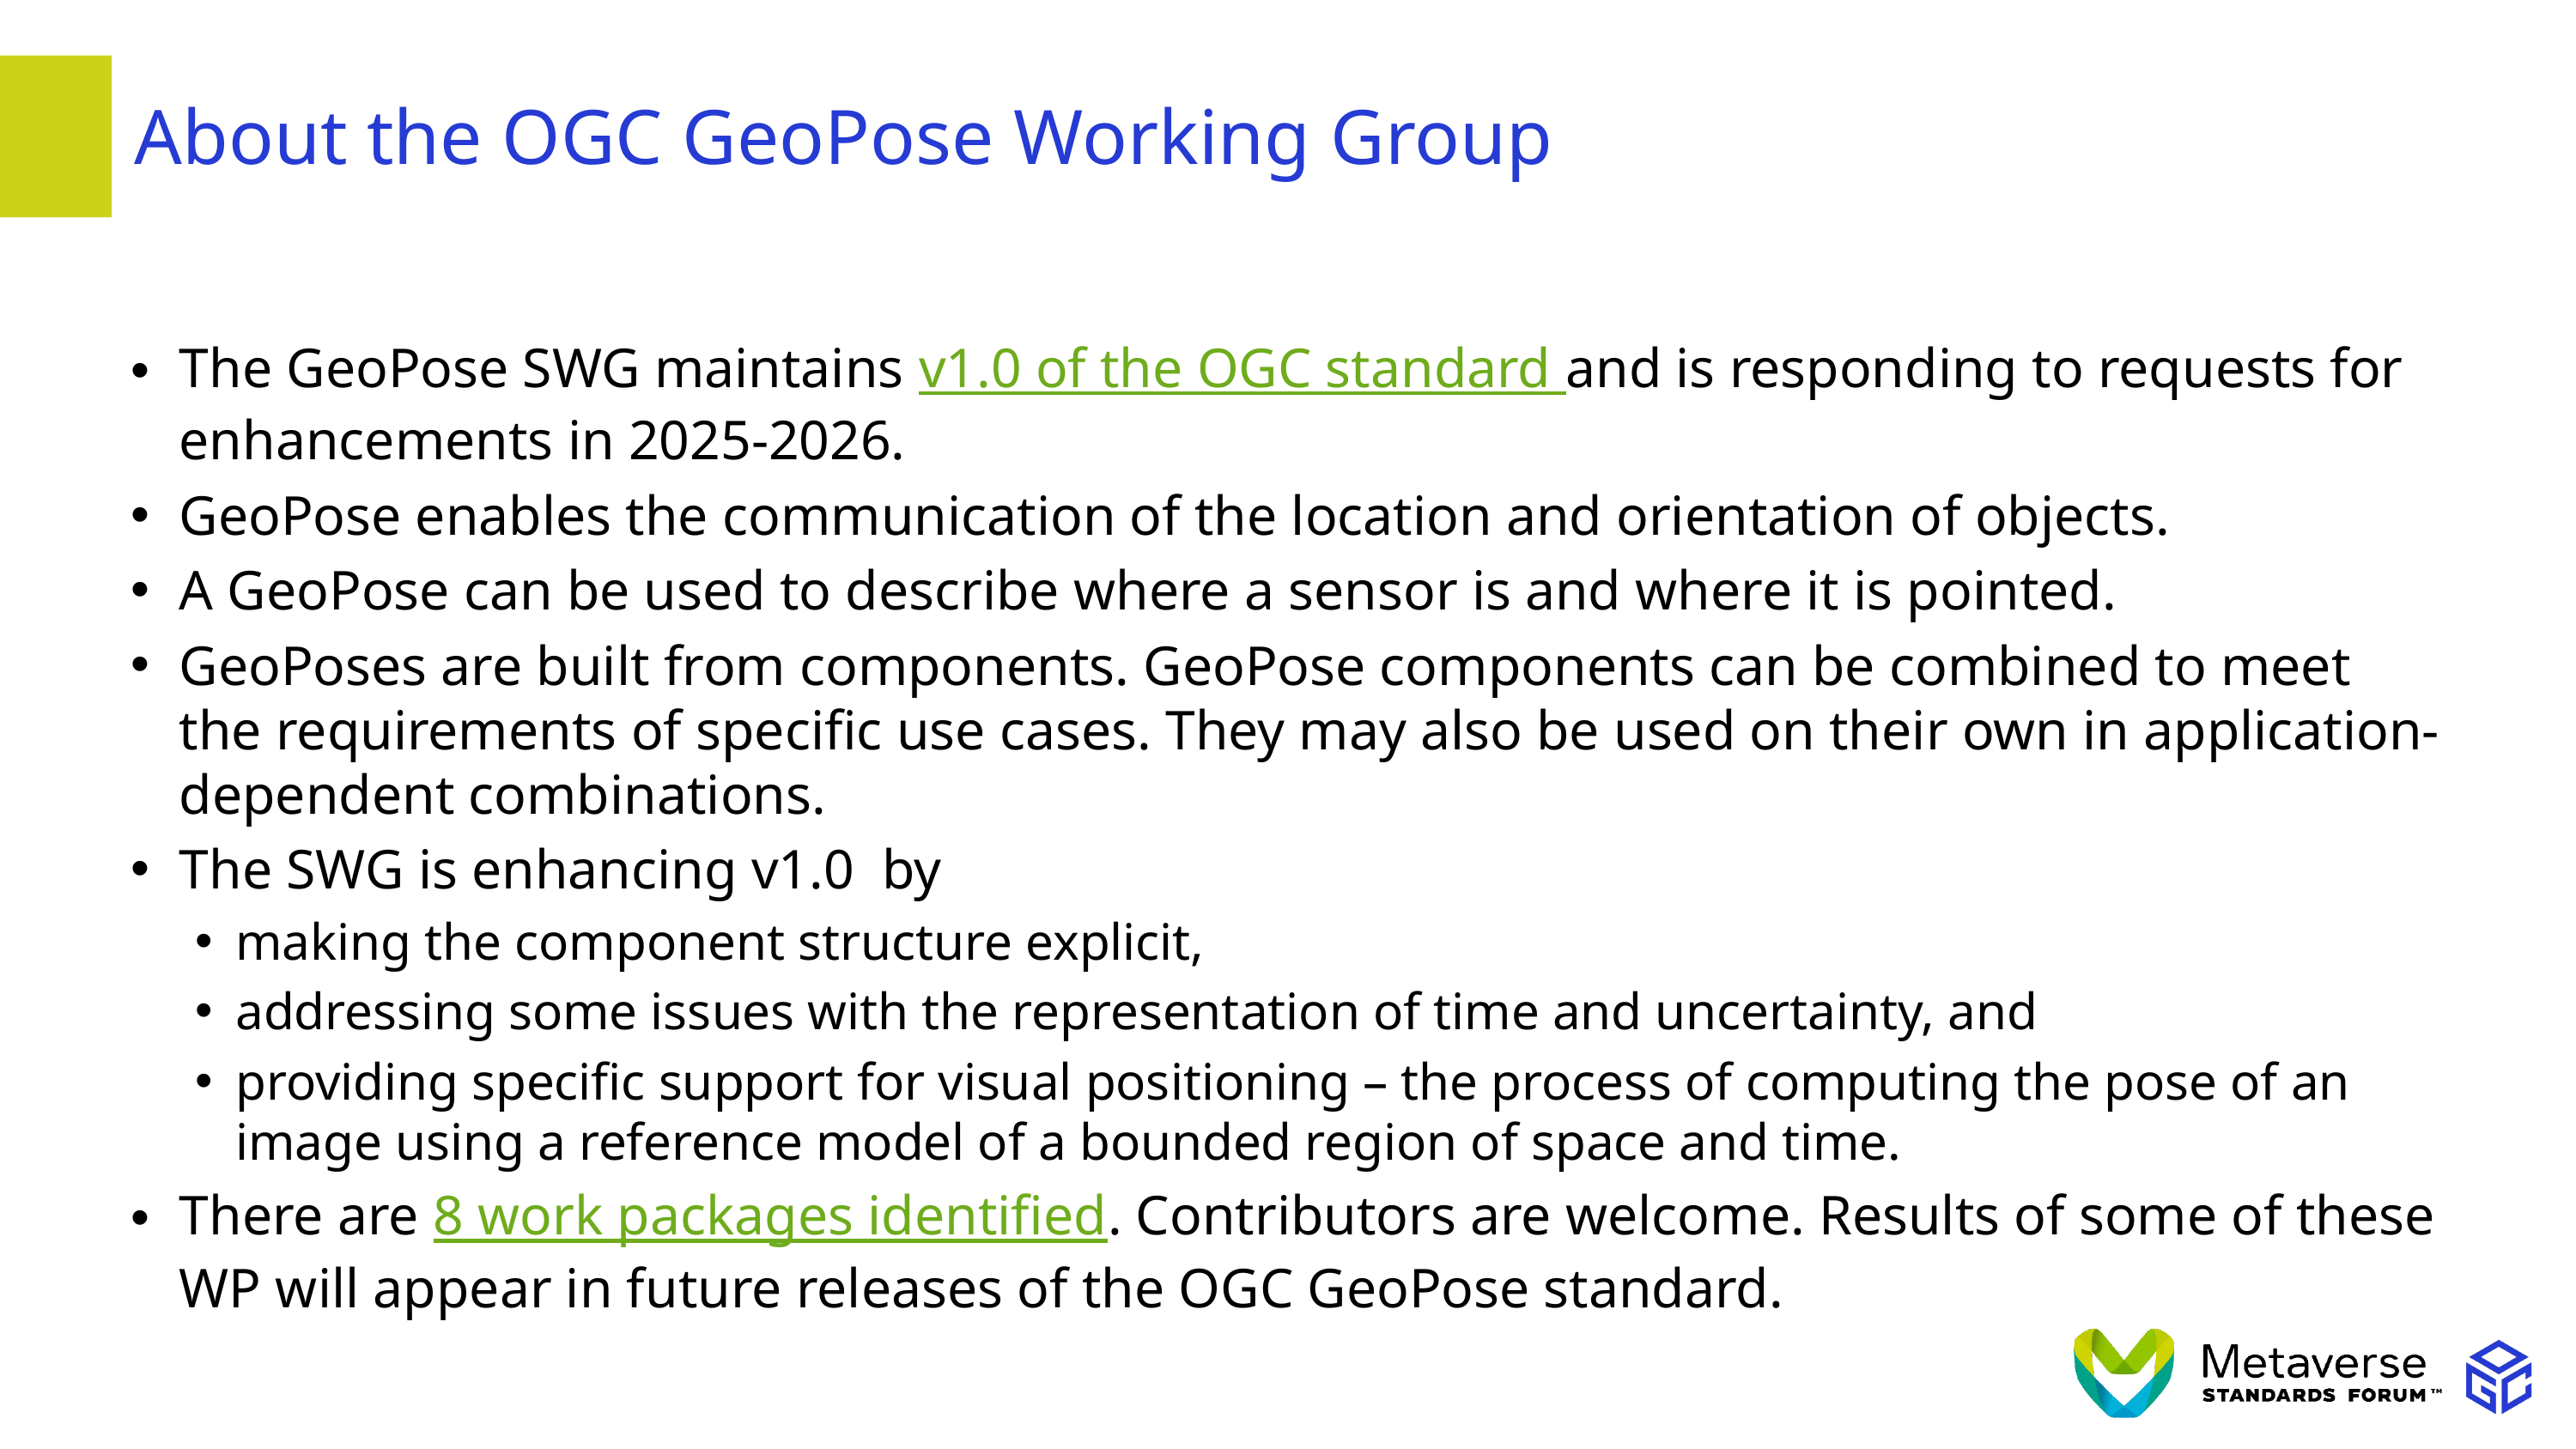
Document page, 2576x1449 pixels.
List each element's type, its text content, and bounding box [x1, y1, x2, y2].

list The GeoPose SWG maintains v1.0 of the OGC standard and is responding to requests for enhancements in 2025-2026. GeoPose enables the communication of the location and orientation of objects. A GeoPose can be used to describe where a sensor is and where it is pointed. GeoPoses are built from components. GeoPose components can be combined to meet the requirements of specific use cases. They may also be used on their own in application-dependent combinations. The SWG is enhancing v1.0 by making the component structure explicit, addressing some issues with the representation of time and uncertainty, and providing specific support for visual positioning – the process of computing the pose of an image using a reference model of a bounded region of space and time. There are 8 work packages identified. Contributors are welcome. Results of some of these WP will appear in future releases of the OGC GeoPose standard. [118, 326, 2457, 1293]
title About the OGC GeoPose Working Group [121, 78, 2457, 208]
picture [2053, 1314, 2544, 1427]
